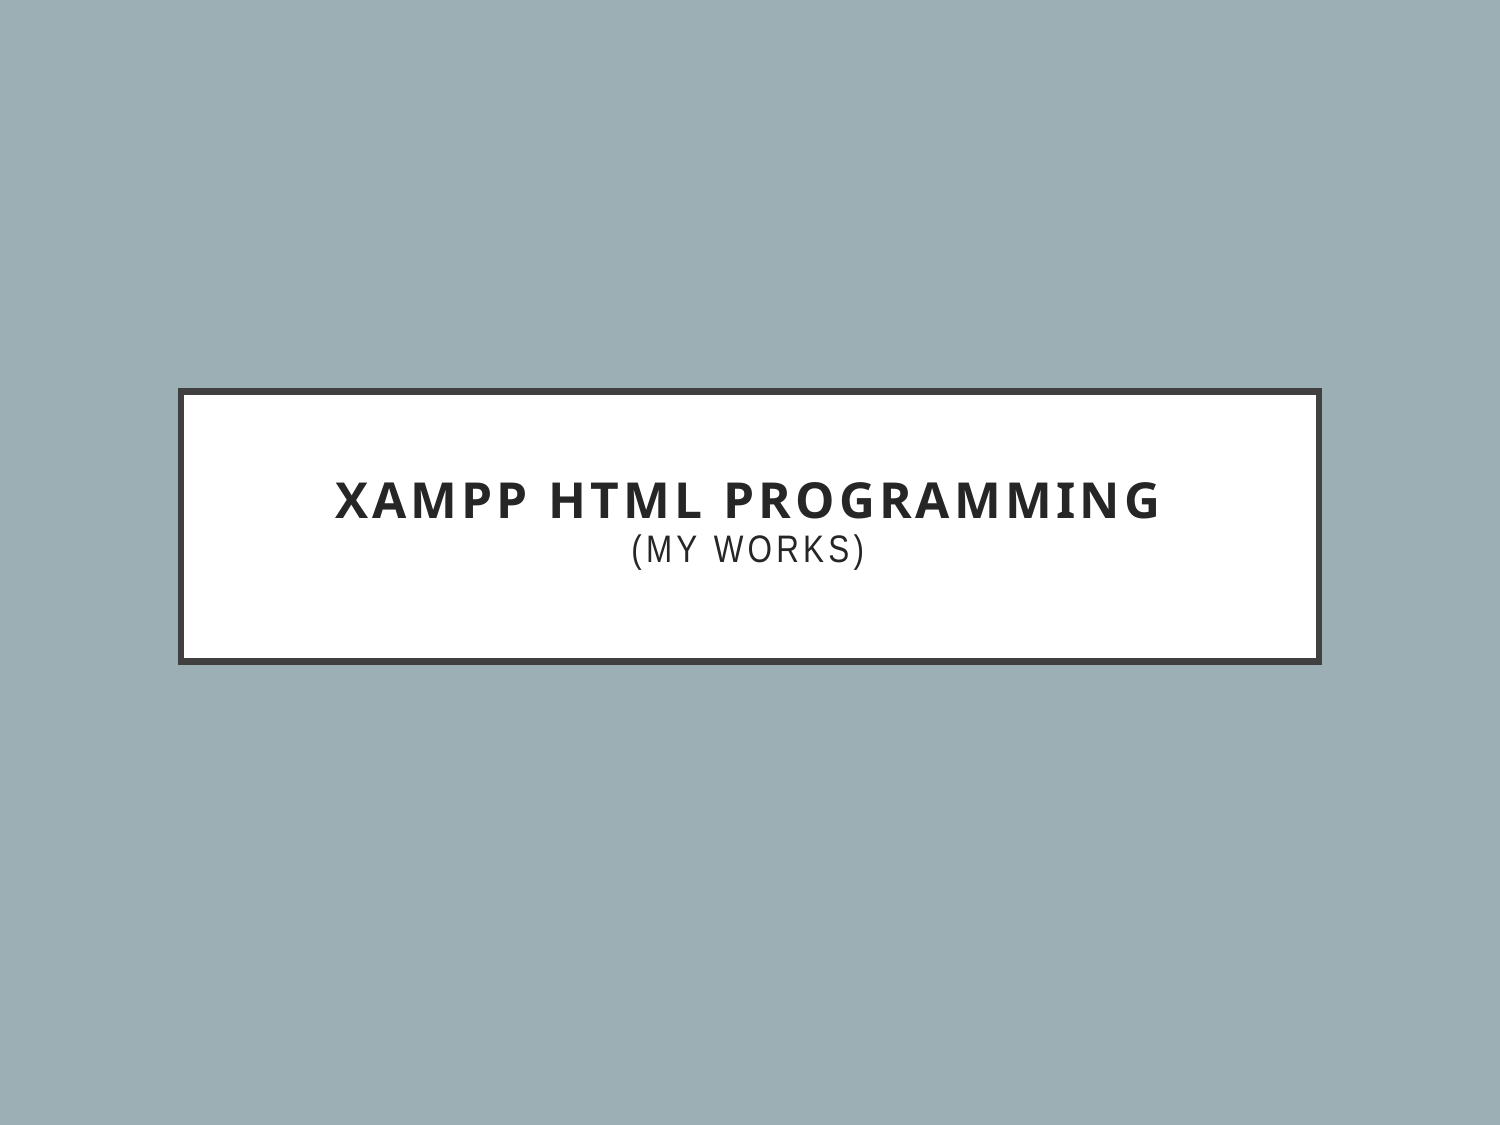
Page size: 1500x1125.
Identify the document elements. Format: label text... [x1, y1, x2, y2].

title XAMPP HTML PROGRAMMING (my works) [178, 388, 1322, 665]
